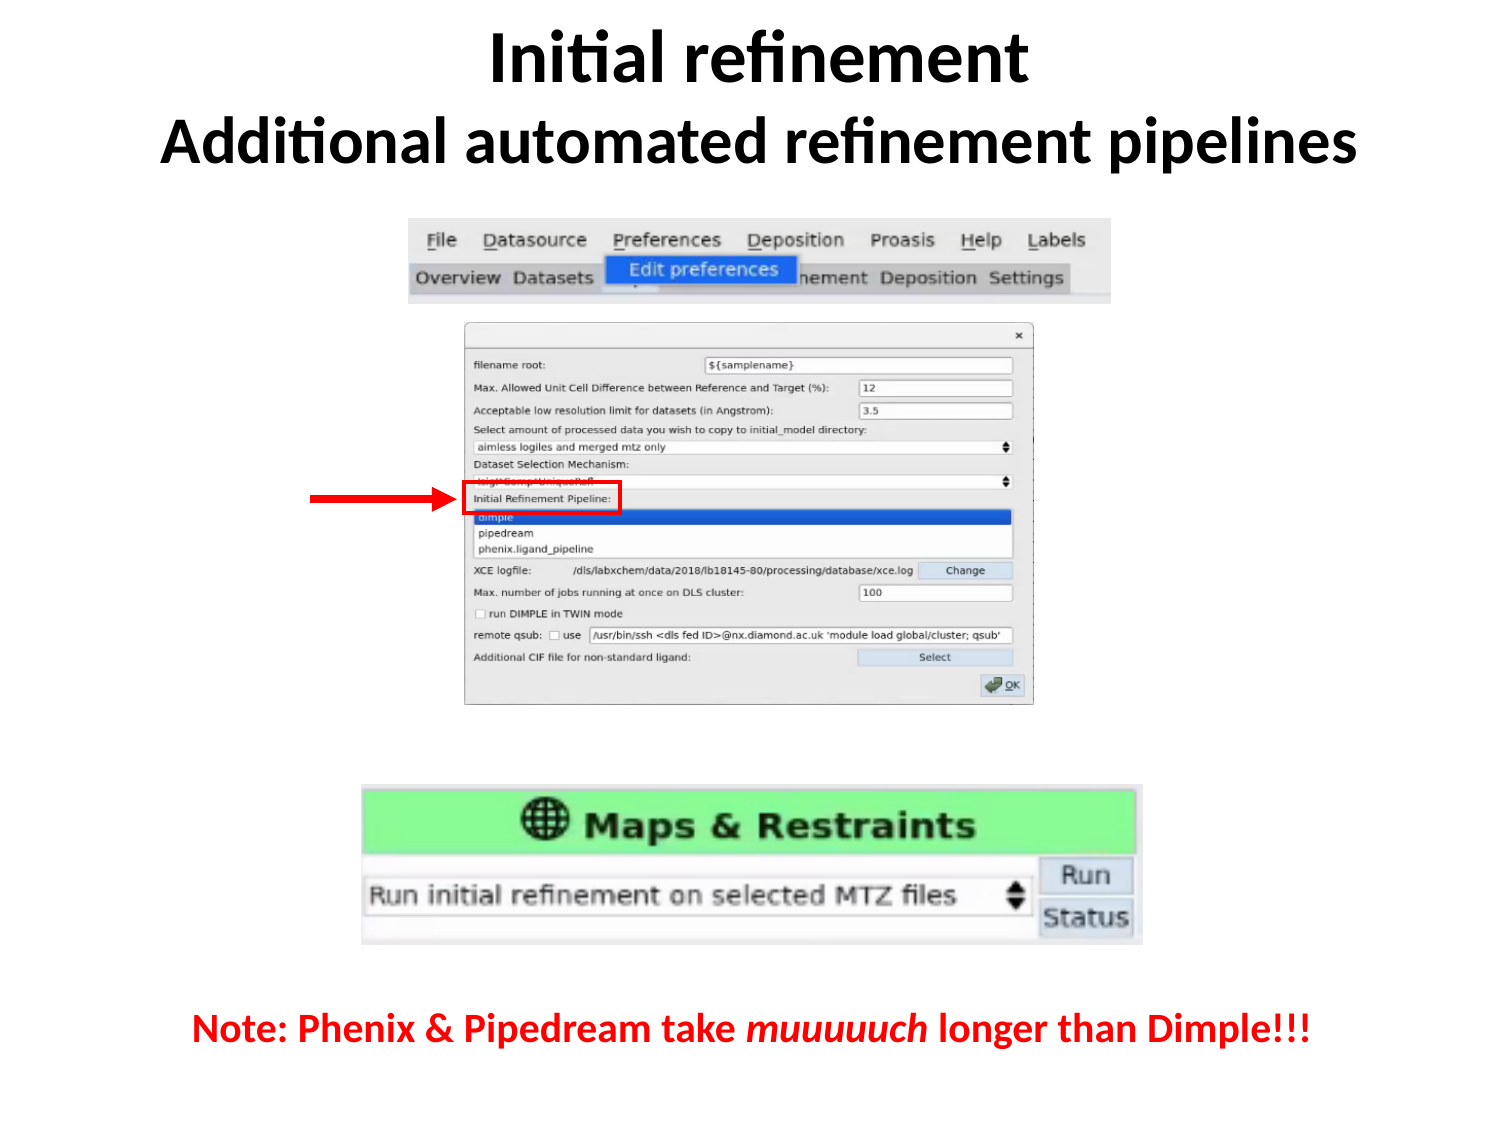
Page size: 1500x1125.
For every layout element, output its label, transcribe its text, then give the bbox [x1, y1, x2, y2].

text_box Initial refinement Additional automated refinement pipelines [145, 0, 1374, 185]
picture [408, 218, 1111, 304]
text_box Note: Phenix & Pipedream take muuuuuch longer than Dimple!!! [177, 993, 1328, 1059]
picture [361, 784, 1143, 945]
picture [464, 322, 1034, 705]
